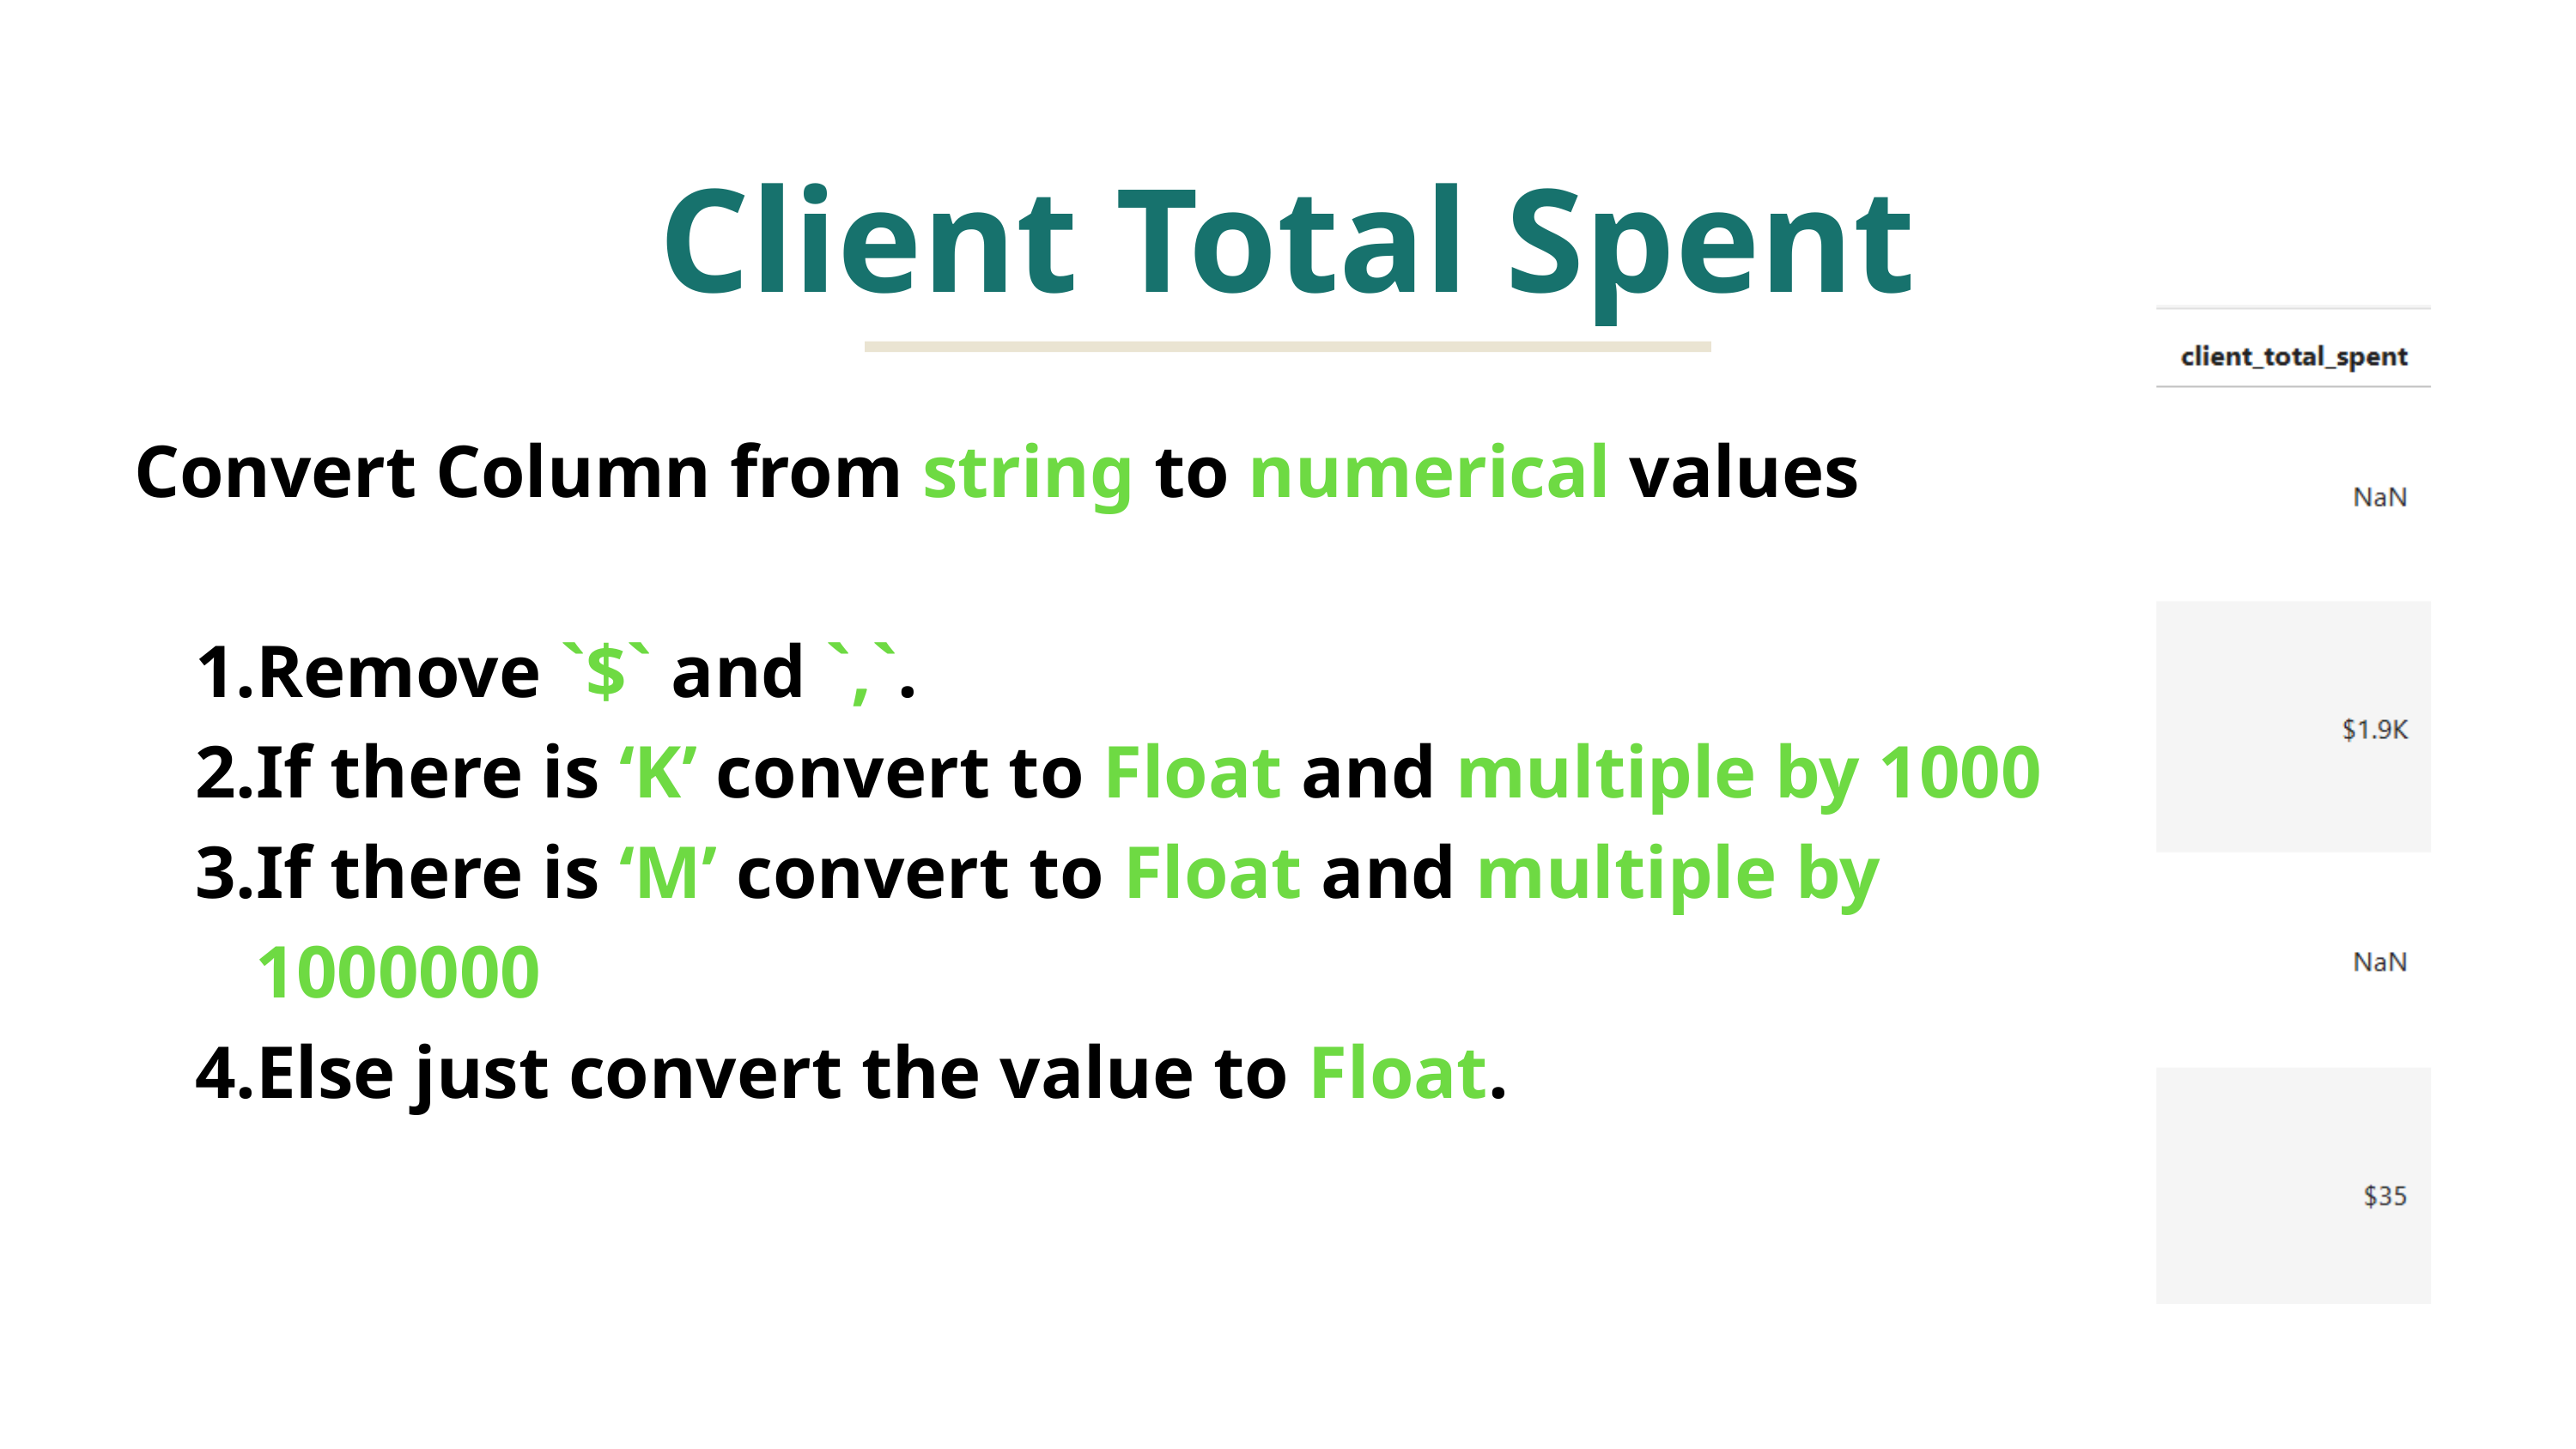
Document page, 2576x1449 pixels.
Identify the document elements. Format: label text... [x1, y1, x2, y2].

text_box Convert Column from string to numerical values Remove `$` and `,`. If there is ‘K’ convert to Float and multiple by 1000 If there is ‘M’ convert to Float and multiple by 1000000 Else just convert the value to Float. [134, 411, 2108, 1113]
text_box Client Total Spent [659, 120, 1917, 522]
text_box [2156, 305, 2432, 1304]
